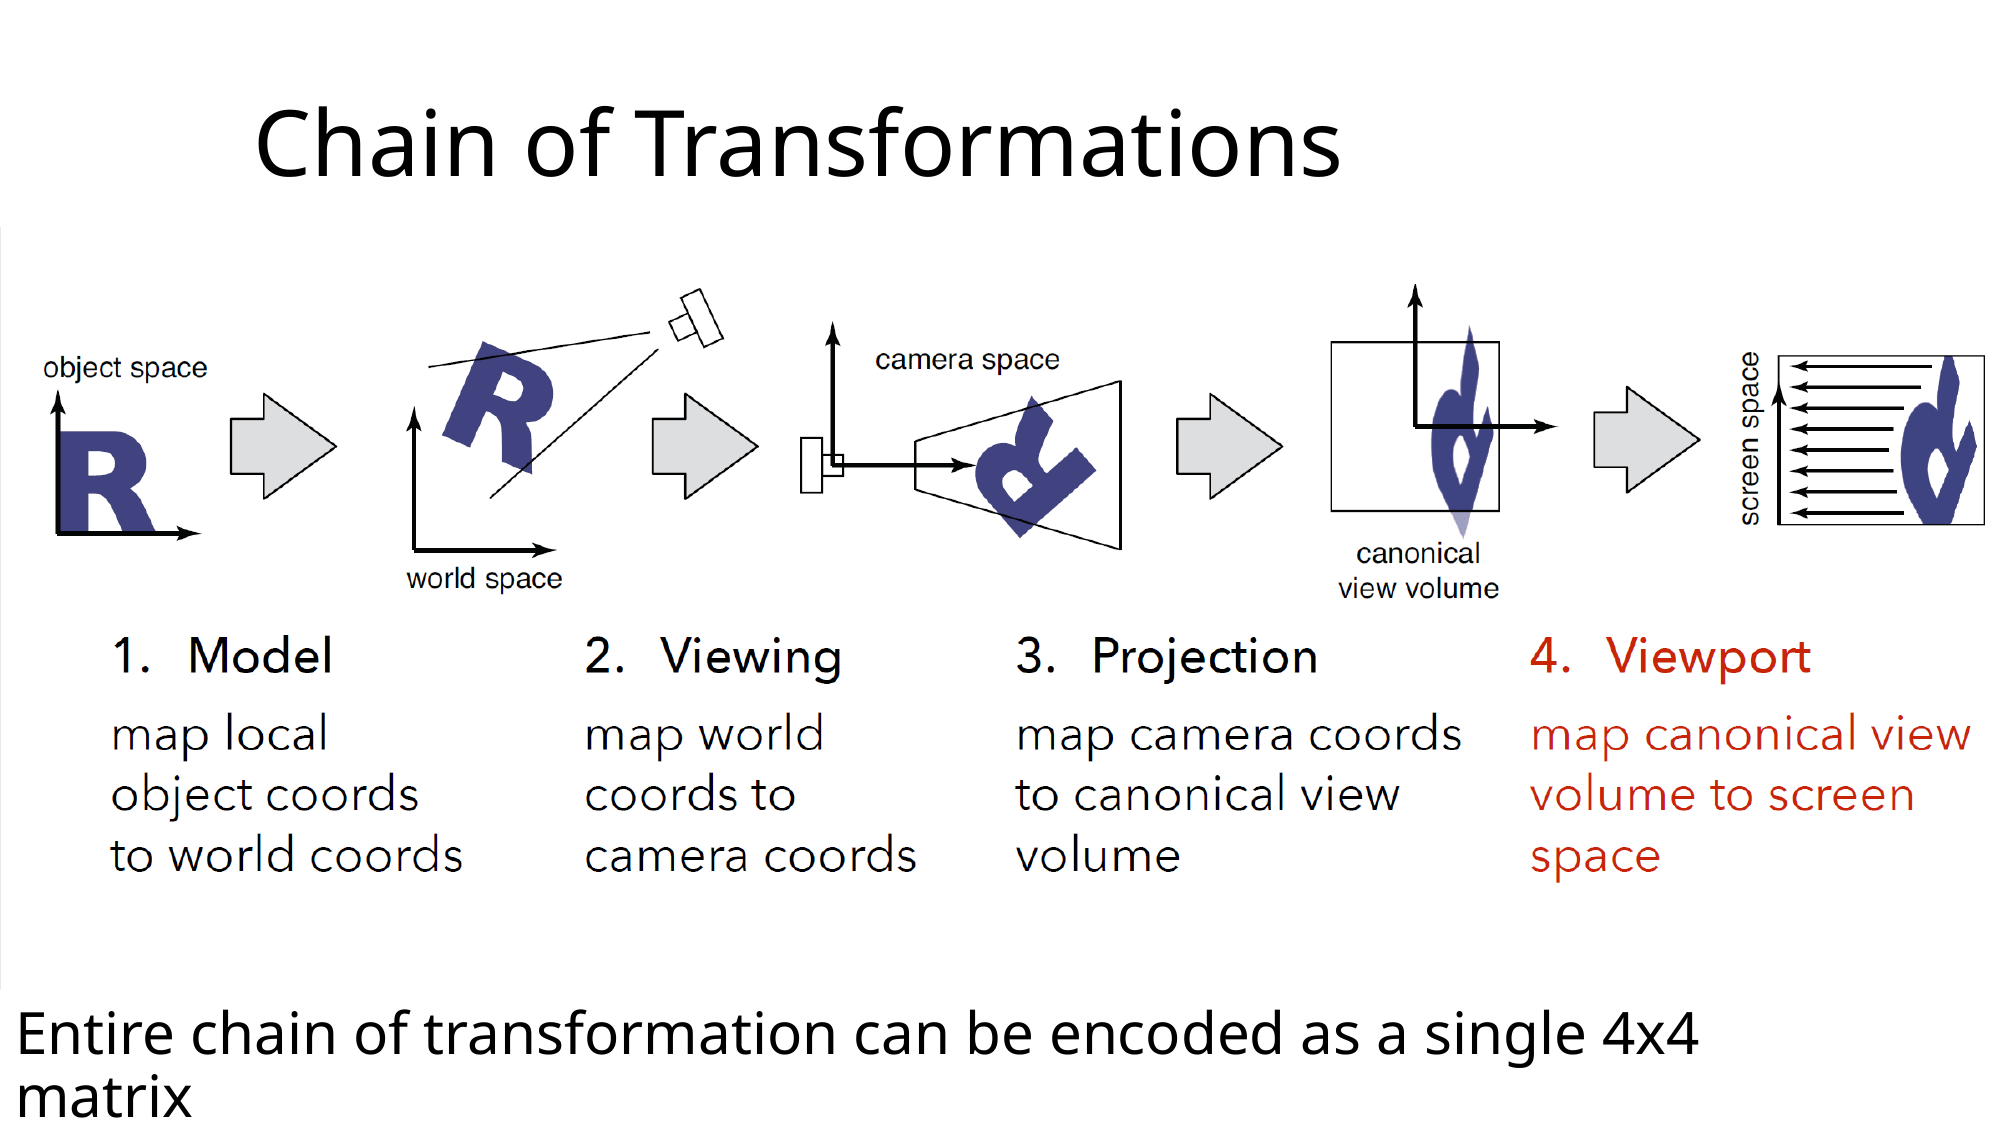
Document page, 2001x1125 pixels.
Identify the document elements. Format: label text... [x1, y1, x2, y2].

list Entire chain of transformation can be encoded as a single 4x4 matrix [0, 996, 1881, 1125]
picture [0, 227, 2000, 990]
title Chain of Transformations [238, 37, 1964, 227]
